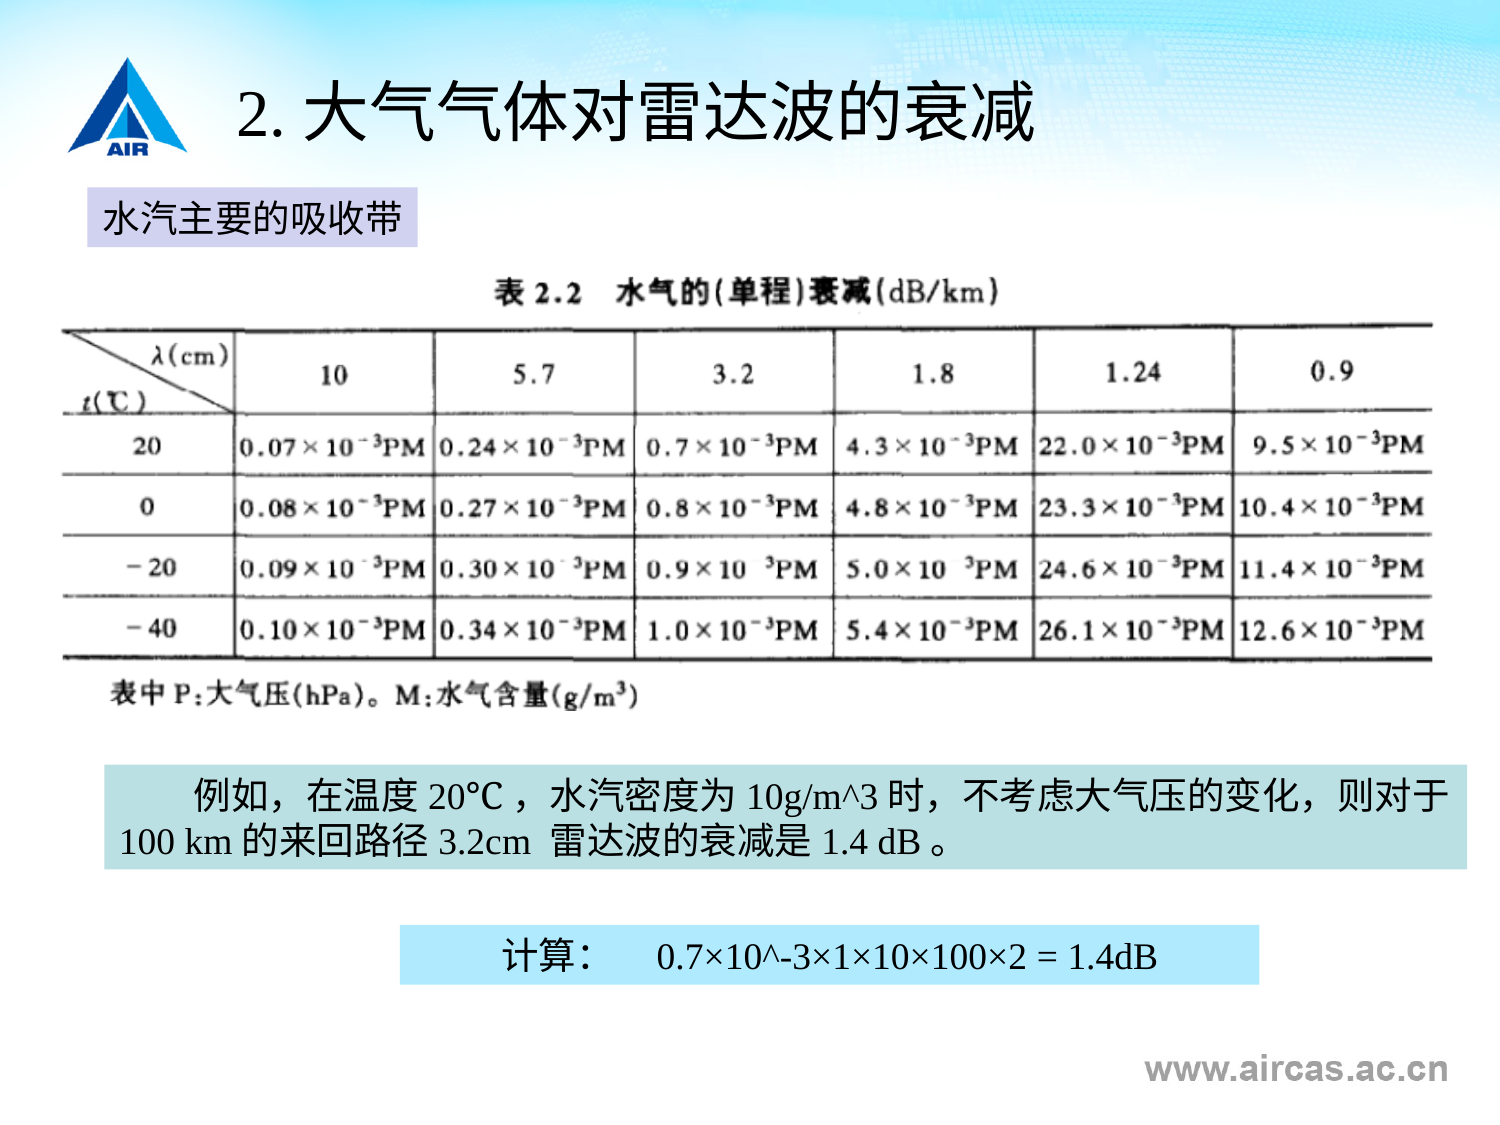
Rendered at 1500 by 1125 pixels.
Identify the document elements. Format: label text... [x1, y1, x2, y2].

text_box 例如，在温度20℃，水汽密度为10g/m^3时，不考虑大气压的变化，则对于 100 km的来回路径3.2cm 雷达波的衰减是1.4 dB。 [104, 764, 1468, 870]
text_box 2.大气气体对雷达波的衰减 [221, 62, 1107, 158]
text_box 水汽主要的吸收带 [87, 187, 418, 248]
picture [0, 0, 1500, 1125]
text_box 计算： 0.7×10^-3×1×10×100×2 = 1.4dB [399, 924, 1260, 985]
